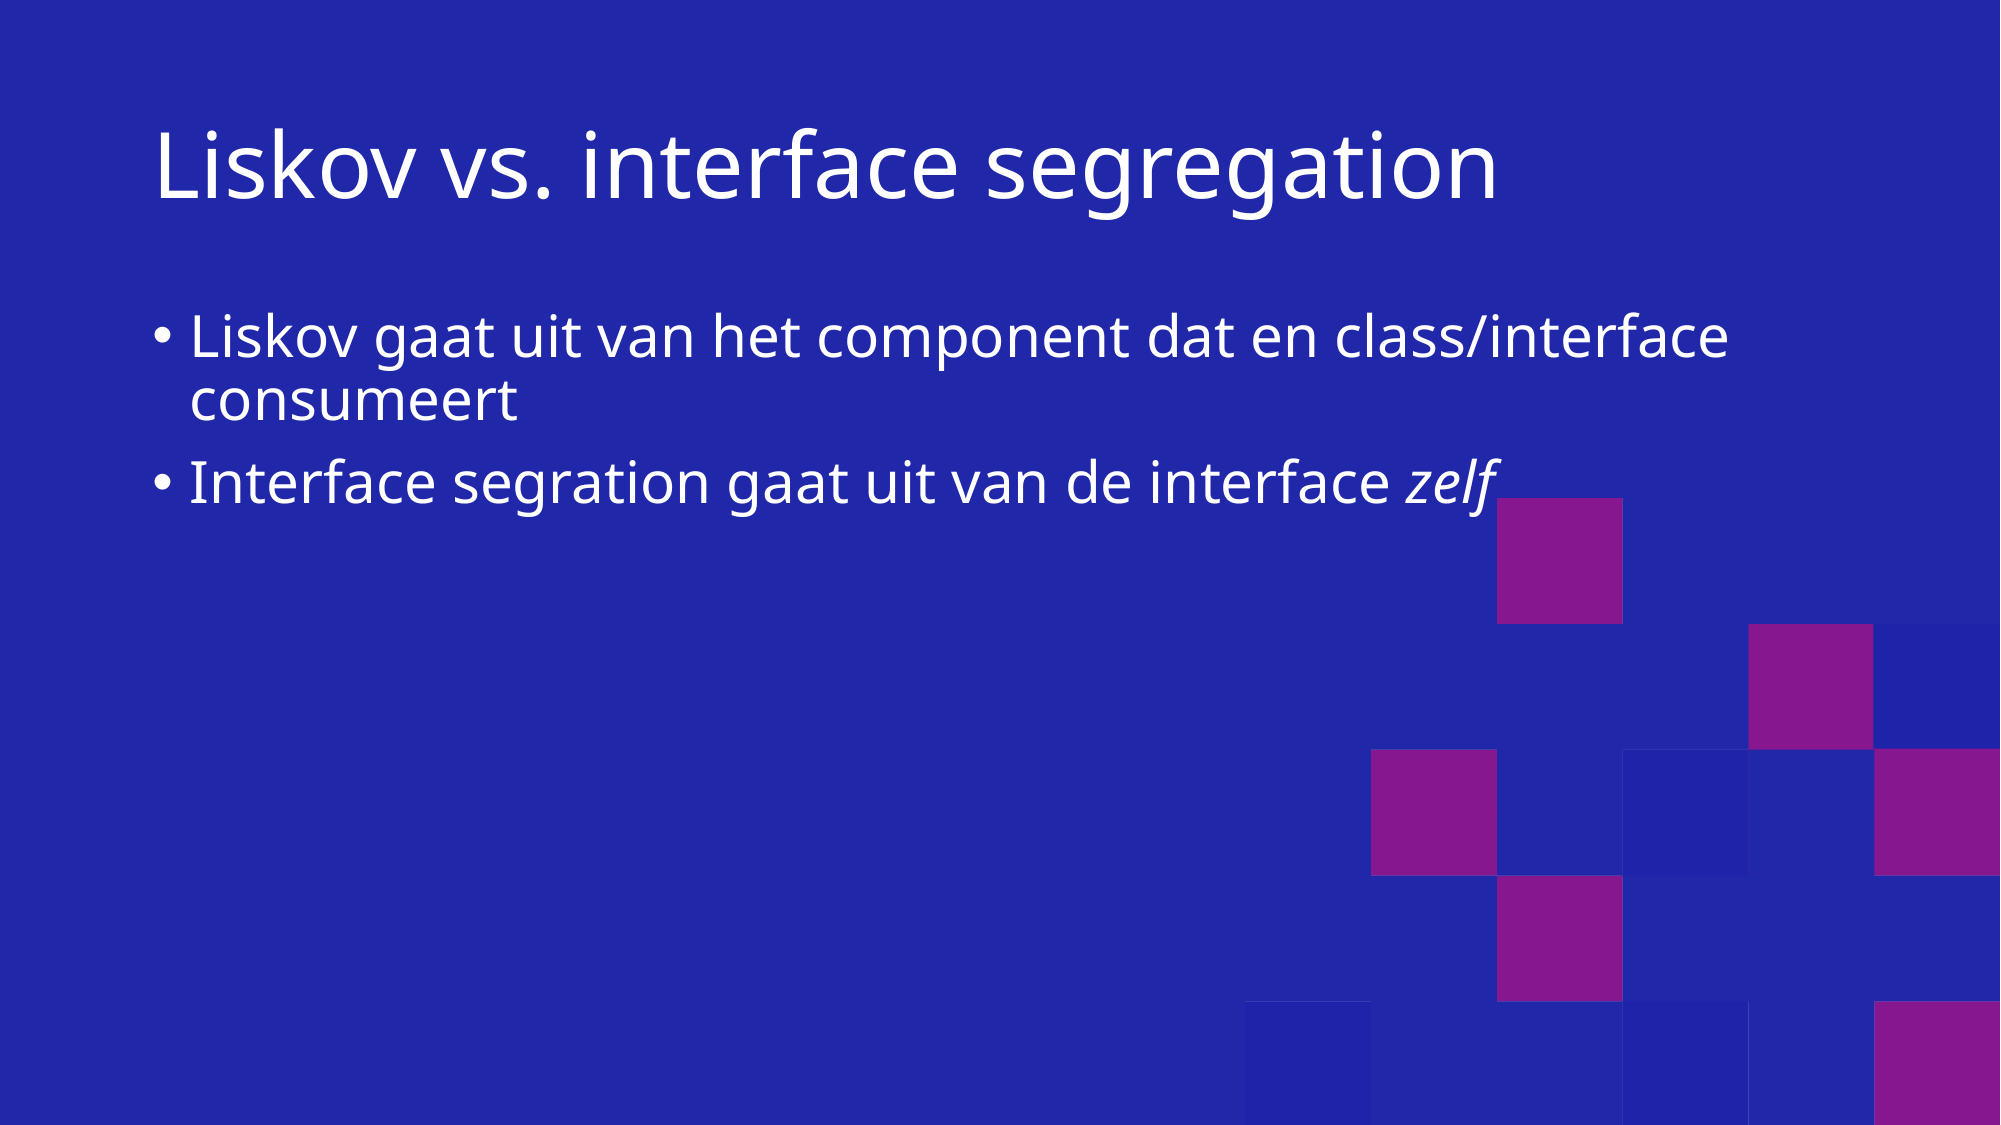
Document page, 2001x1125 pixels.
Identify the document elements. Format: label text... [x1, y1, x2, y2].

list Liskov gaat uit van het component dat en class/interface consumeert Interface segration gaat uit van de interface zelf [137, 299, 1863, 1014]
title Liskov vs. interface segregation [137, 59, 1863, 278]
